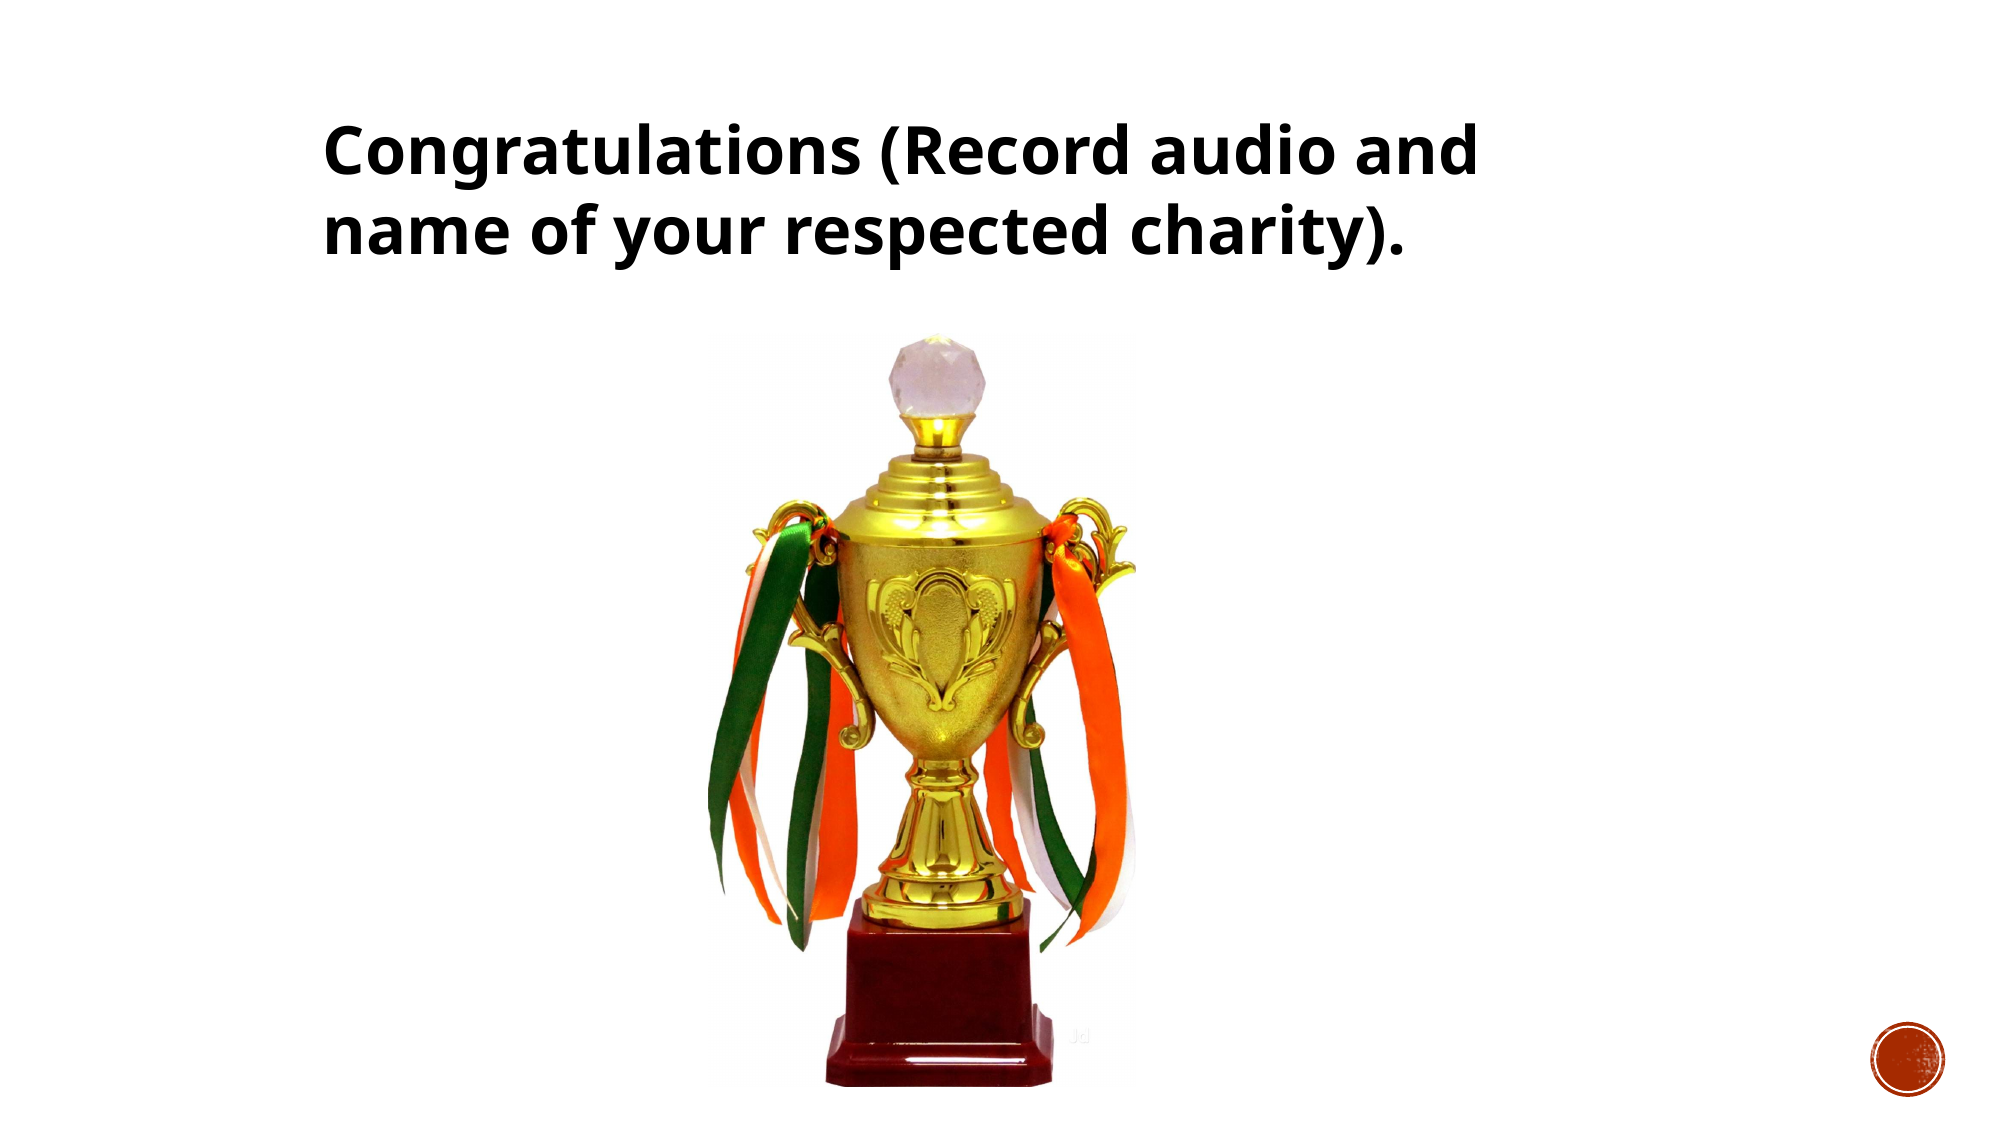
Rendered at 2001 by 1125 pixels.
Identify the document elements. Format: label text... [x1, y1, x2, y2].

text_box Congratulations (Record audio and name of your respected charity). [308, 100, 1536, 276]
picture [708, 333, 1136, 1087]
